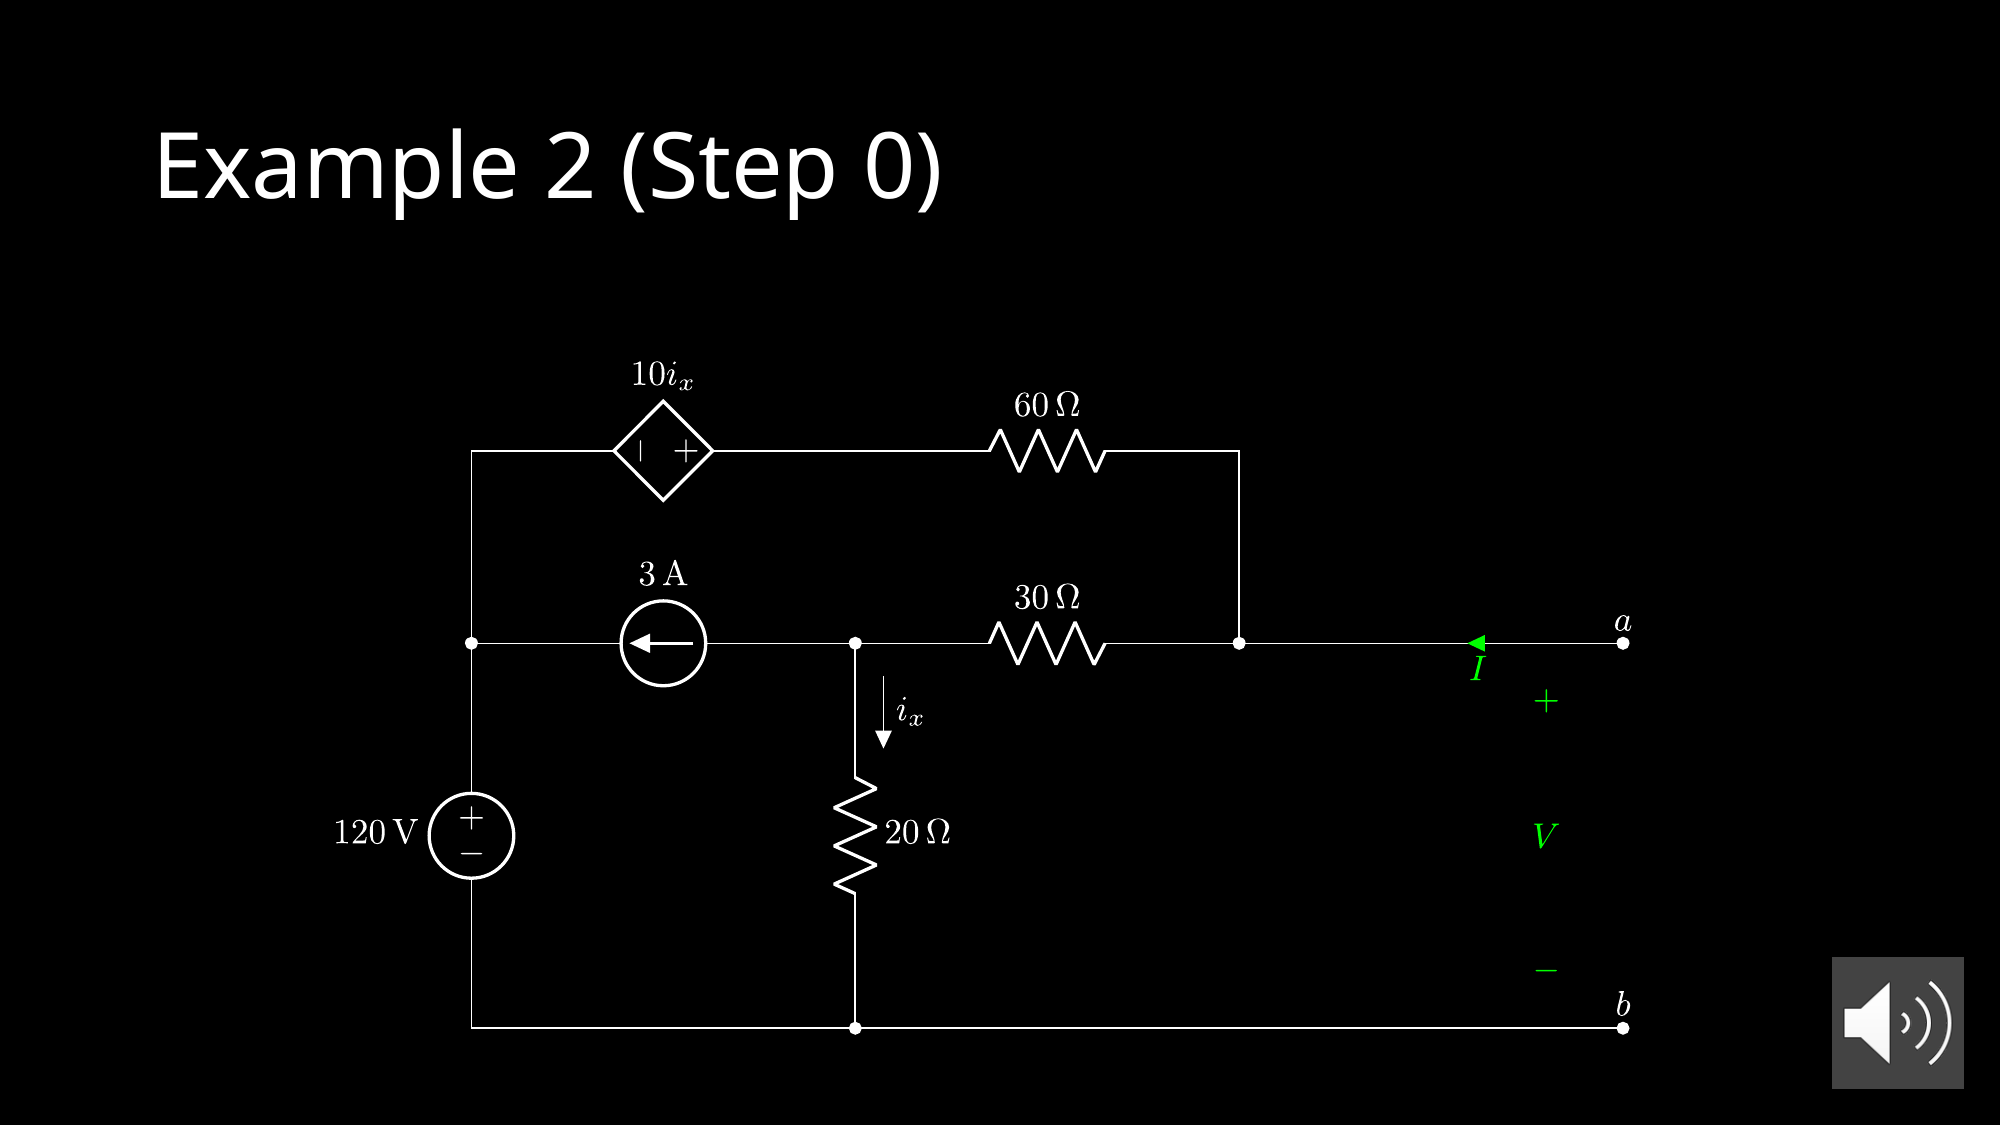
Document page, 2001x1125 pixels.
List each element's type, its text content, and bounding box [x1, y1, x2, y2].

title Example 2 (Step 0) [137, 59, 1863, 278]
picture [1831, 956, 1965, 1090]
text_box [336, 361, 1632, 1034]
